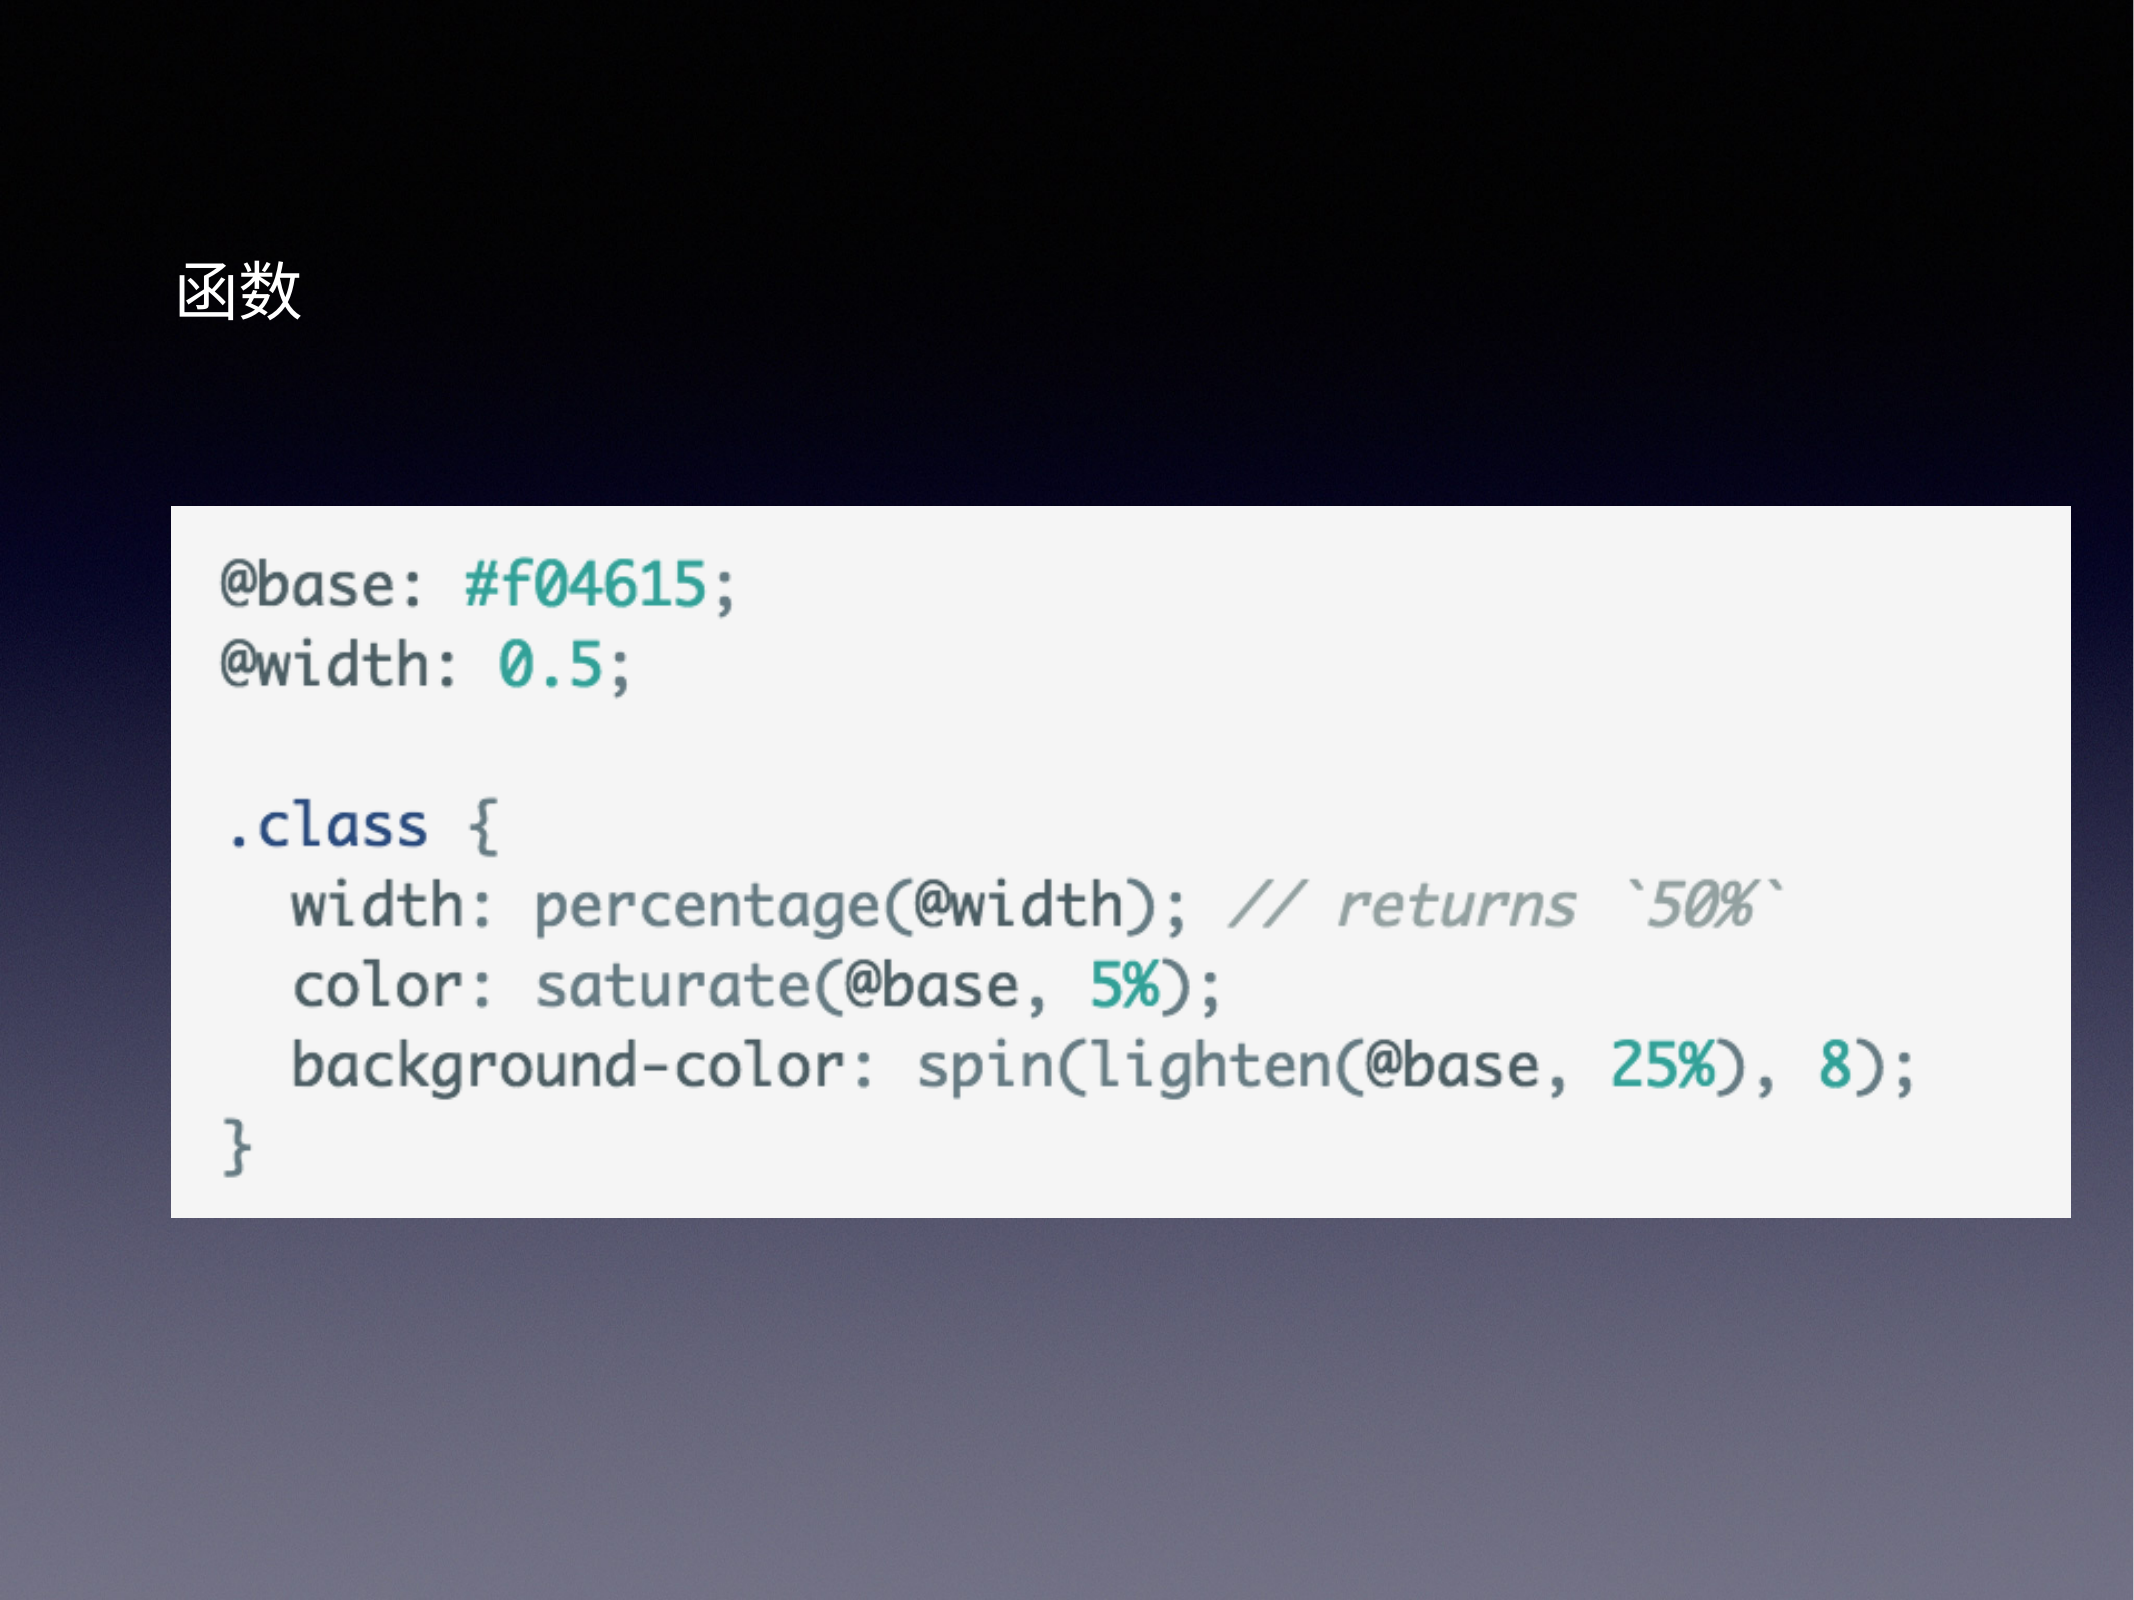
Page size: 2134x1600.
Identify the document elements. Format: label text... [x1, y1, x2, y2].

picture [0, 0, 2134, 1600]
text_box 函数 [165, 242, 312, 337]
